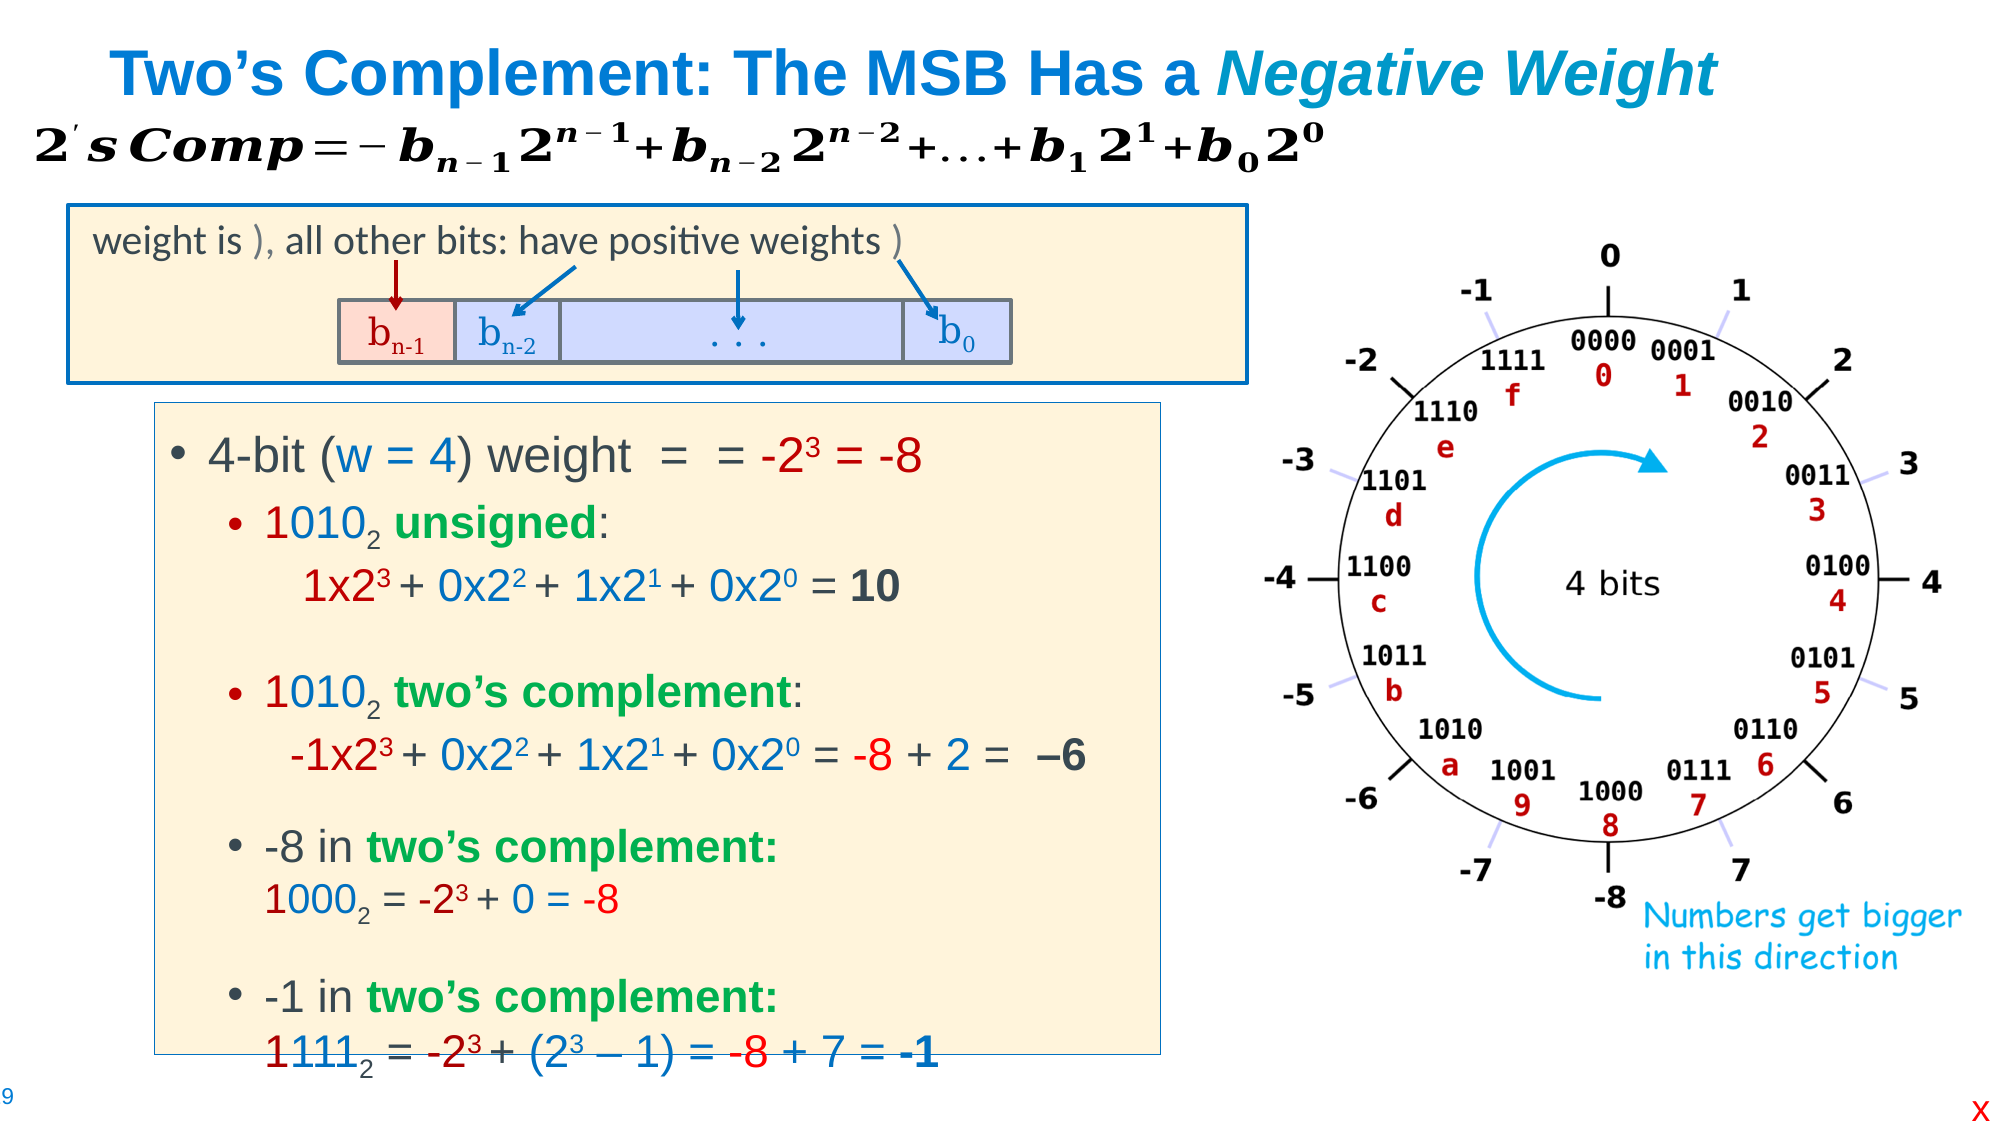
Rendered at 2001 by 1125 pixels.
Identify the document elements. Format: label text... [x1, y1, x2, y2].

title Two’s Complement: The MSB Has a Negative Weight [94, 0, 1820, 117]
picture [1256, 236, 1973, 977]
text_box x [1956, 1076, 2000, 1125]
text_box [67, 204, 1248, 384]
